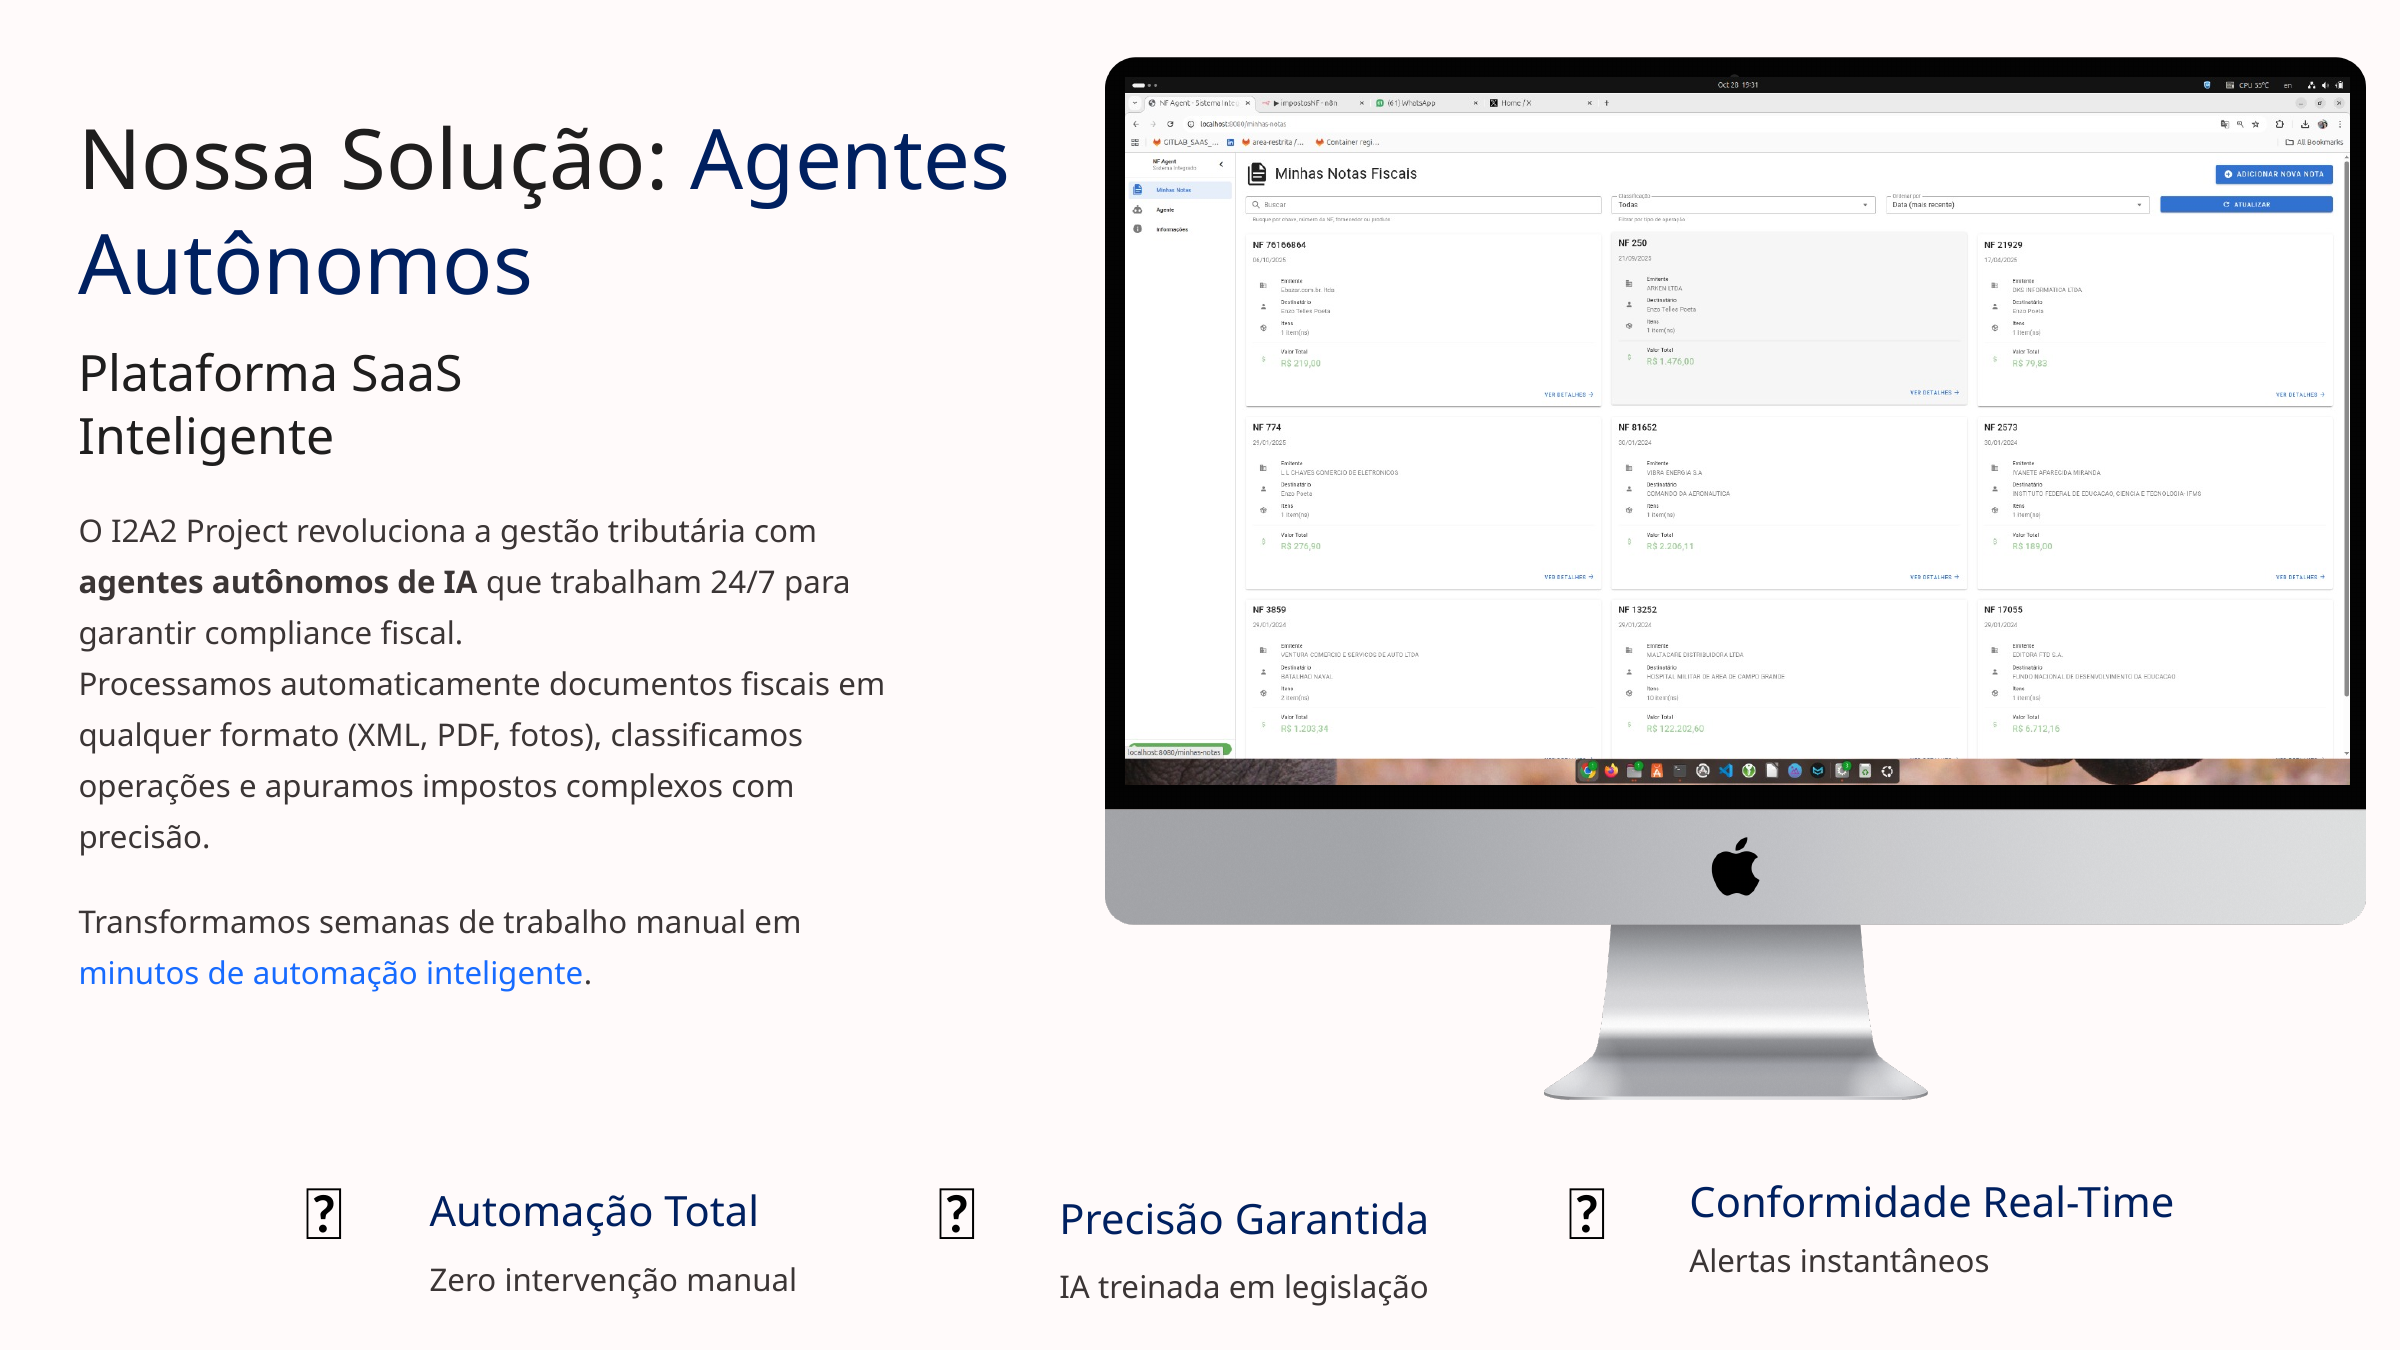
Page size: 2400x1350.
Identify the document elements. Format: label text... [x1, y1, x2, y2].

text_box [924, 1156, 1476, 1306]
text_box O I2A2 Project revoluciona a gestão tributária com agentes autônomos de IA que trabalham 24/7 para garantir compliance fiscal. Processamos automaticamente documentos fiscais em qualquer formato (XML, PDF, fotos), classificamos operações e apuramos impostos complexos com precisão. [78, 497, 894, 703]
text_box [1554, 1156, 2202, 1280]
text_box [290, 1156, 846, 1298]
text_box Transformamos semanas de trabalho manual em minutos de automação inteligente. [78, 888, 894, 1043]
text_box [1105, 57, 2366, 1100]
text_box Nossa Solução: Agentes Autônomos [78, 100, 1105, 311]
text_box Plataforma SaaS Inteligente [78, 339, 732, 466]
